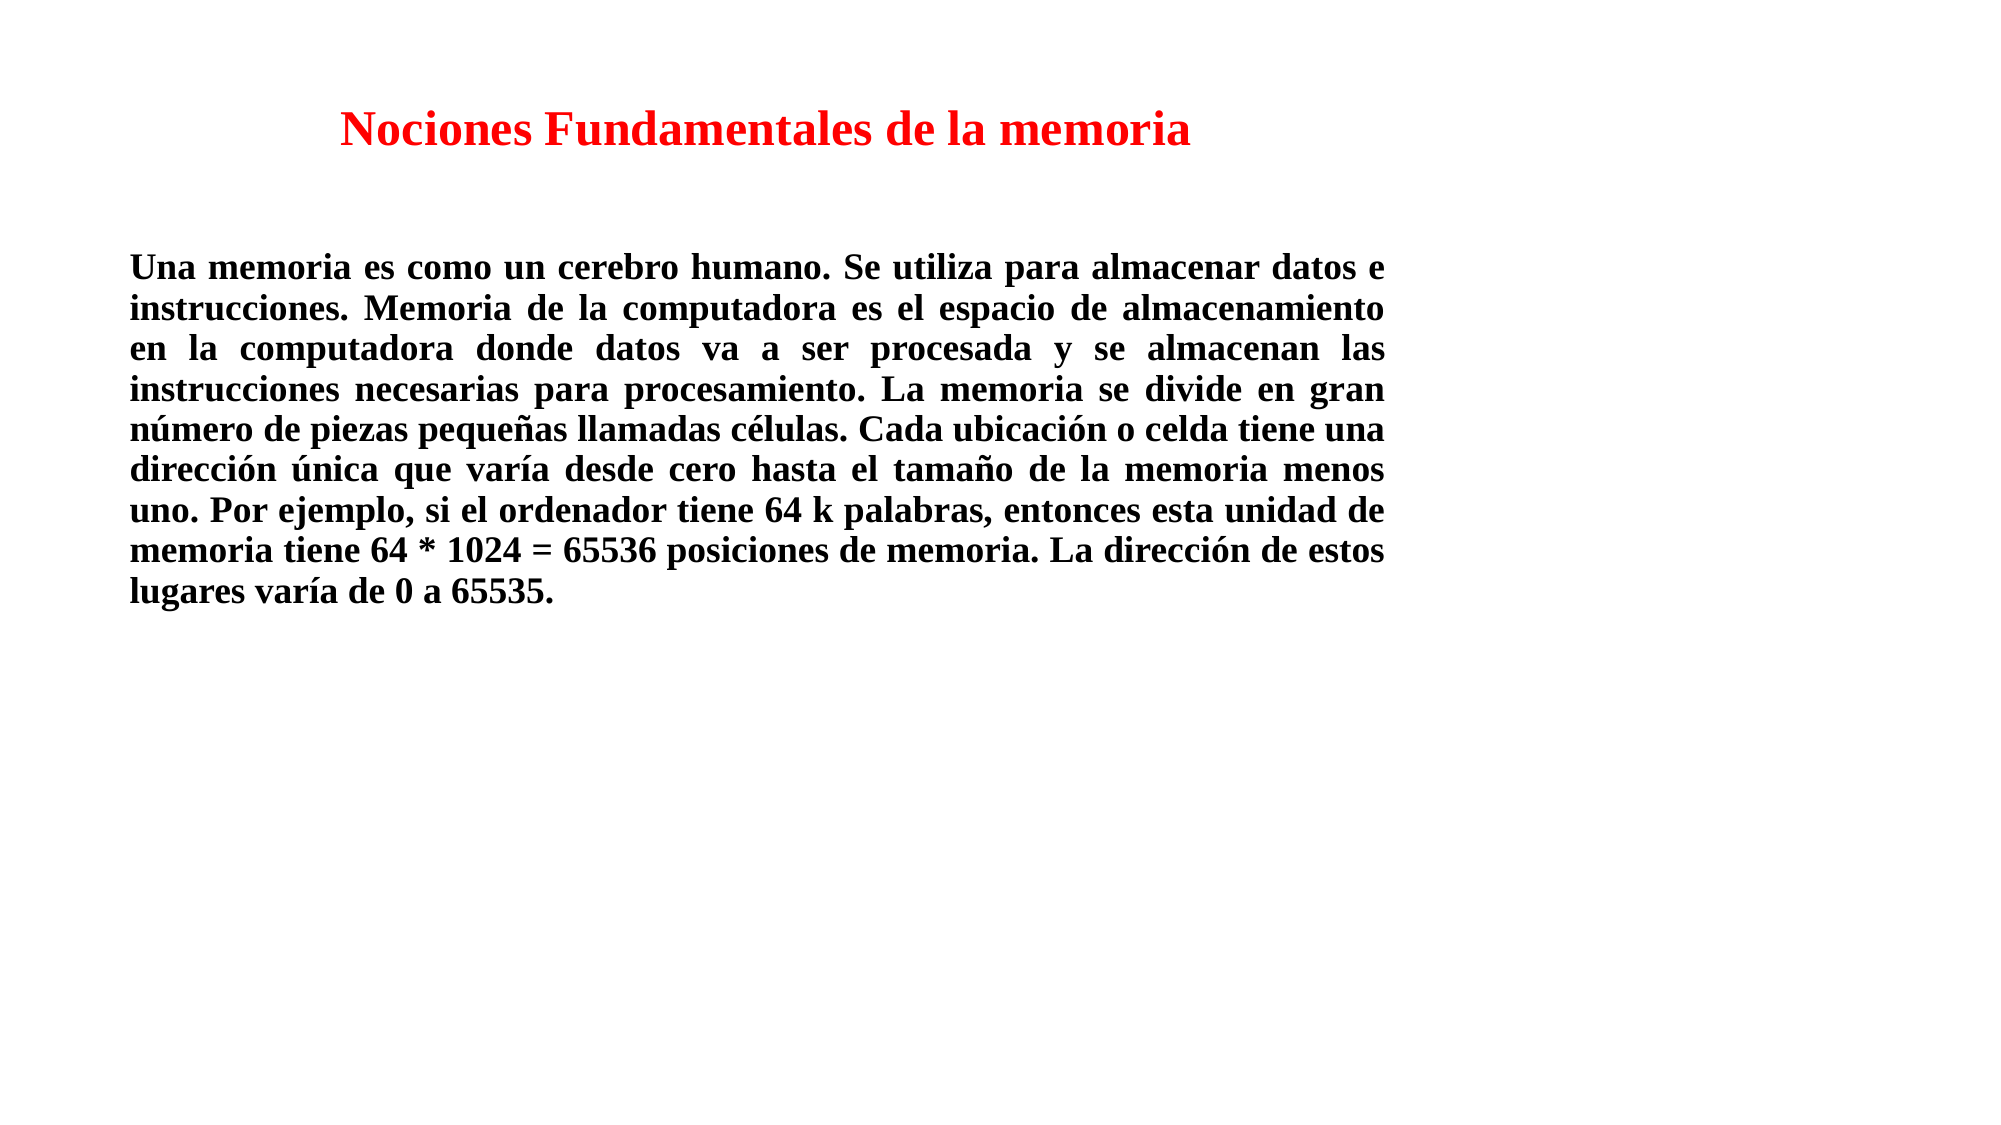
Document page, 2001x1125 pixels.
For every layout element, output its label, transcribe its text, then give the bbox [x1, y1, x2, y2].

title Nociones Fundamentales de la memoria [325, 20, 2000, 239]
list Una memoria es como un cerebro humano. Se utiliza para almacenar datos e instrucciones. Memoria de la computadora es el espacio de almacenamiento en la computadora donde datos va a ser procesada y se almacenan las instrucciones necesarias para procesamiento. La memoria se divide en gran número de piezas pequeñas llamadas células. Cada ubicación o celda tiene una dirección única que varía desde cero hasta el tamaño de la memoria menos uno. Por ejemplo, si el ordenador tiene 64 k palabras, entonces esta unidad de memoria tiene 64 * 1024 = 65536 posiciones de memoria. La dirección de estos lugares varía de 0 a 65535. [114, 239, 1402, 954]
